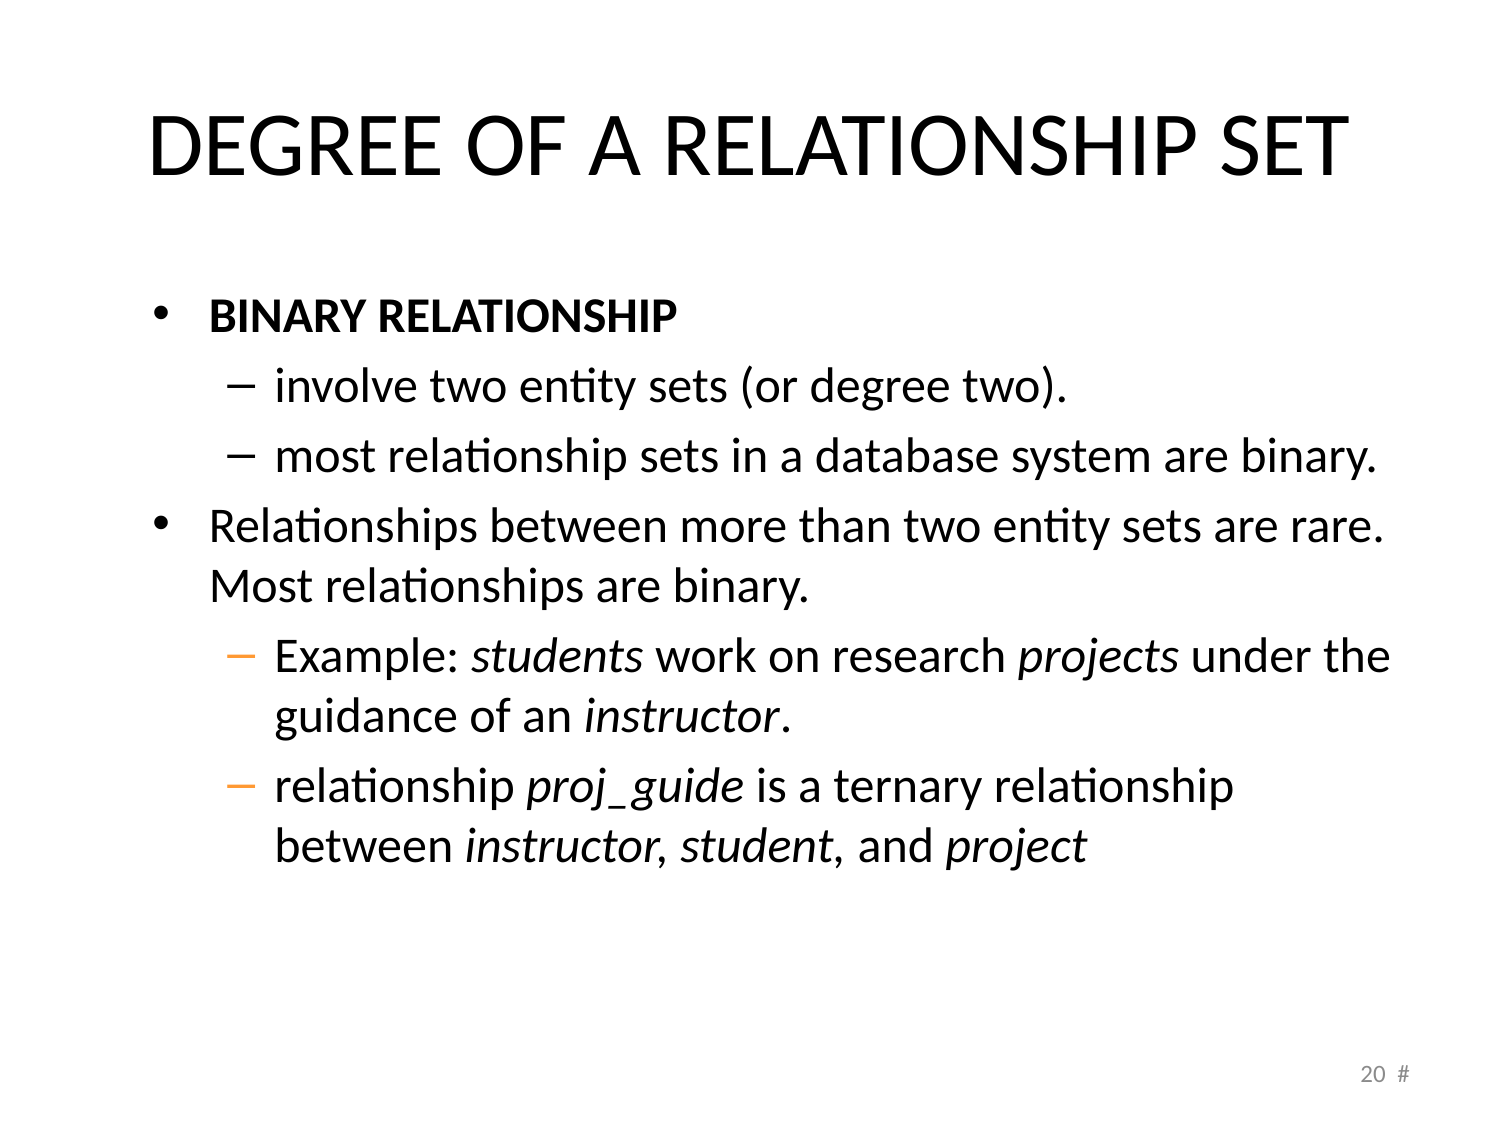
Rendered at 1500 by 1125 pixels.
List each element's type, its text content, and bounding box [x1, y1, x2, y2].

list Binary relationship involve two entity sets (or degree two). most relationship sets in a database system are binary. Relationships between more than two entity sets are rare. Most relationships are binary. Example: students work on research projects under the guidance of an instructor. relationship proj_guide is a ternary relationship between instructor, student, and project [137, 275, 1438, 964]
slide_number 20 # [1074, 1042, 1425, 1103]
title Degree of a Relationship Set [75, 45, 1425, 233]
